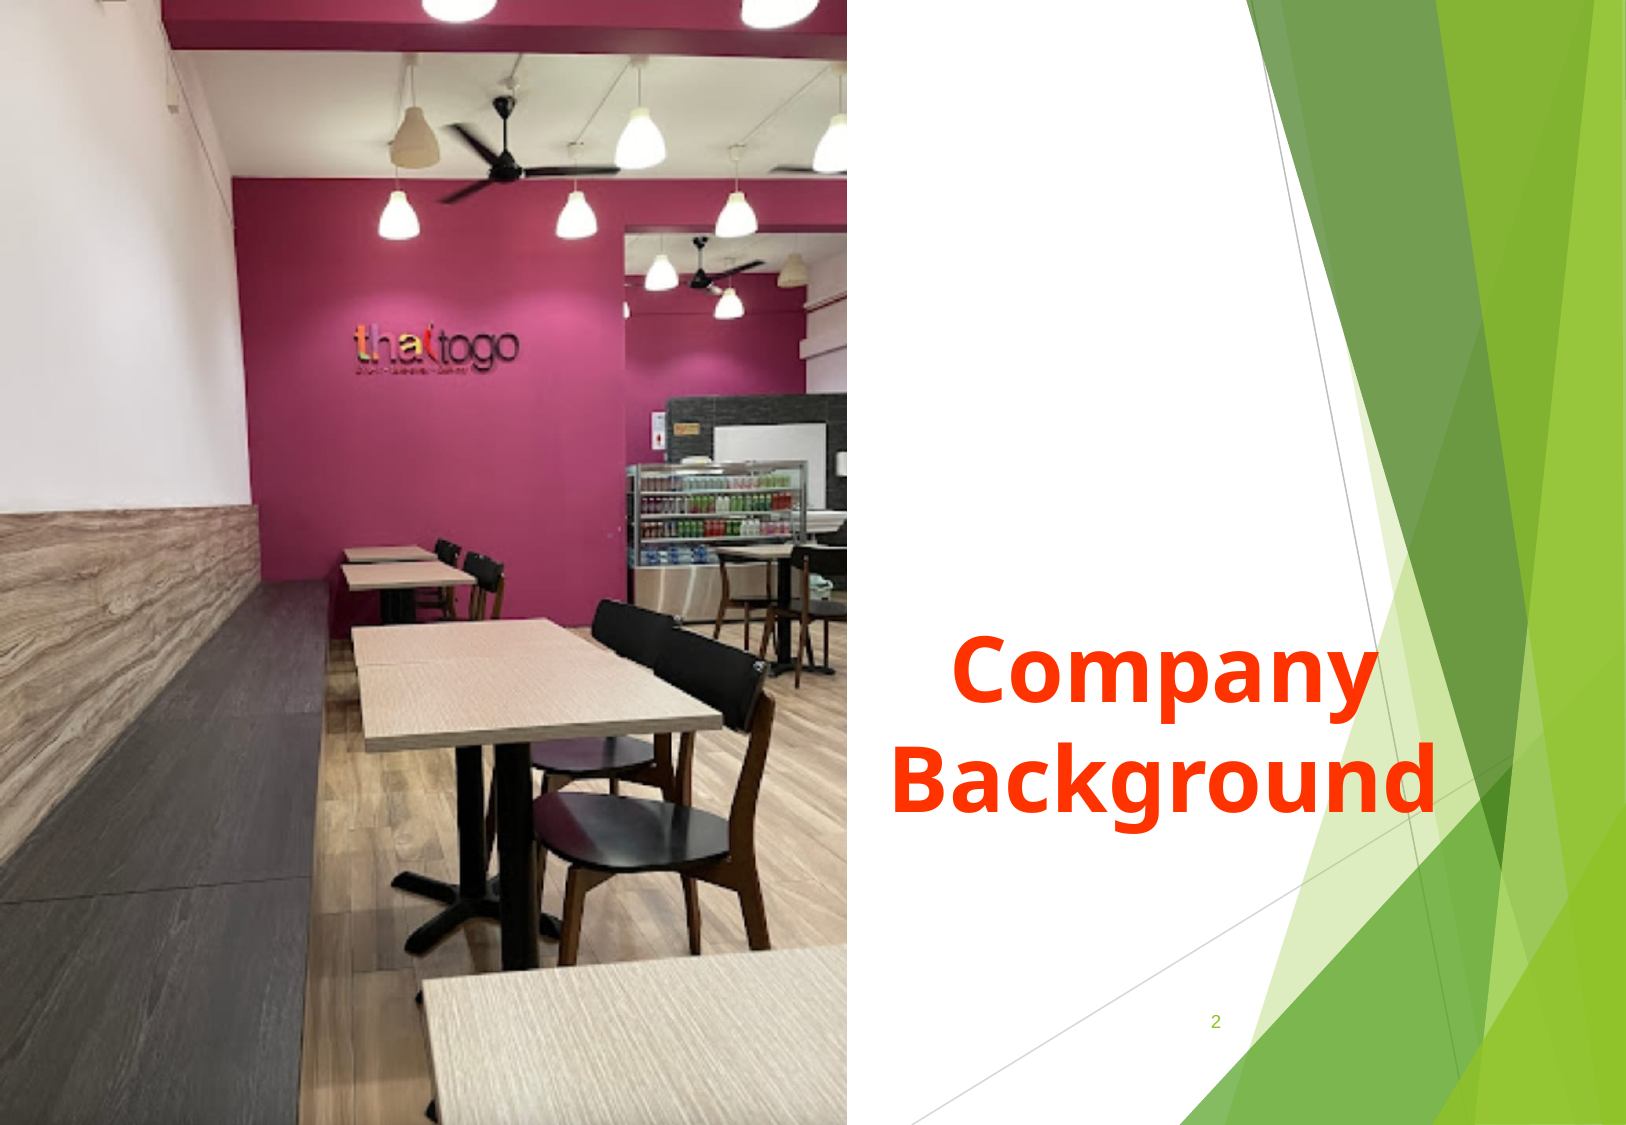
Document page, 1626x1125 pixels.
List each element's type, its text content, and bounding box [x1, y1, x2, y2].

slide_number ‹#› [1145, 991, 1237, 1051]
text_box Company Background [851, 604, 1526, 837]
picture [0, 0, 847, 1125]
